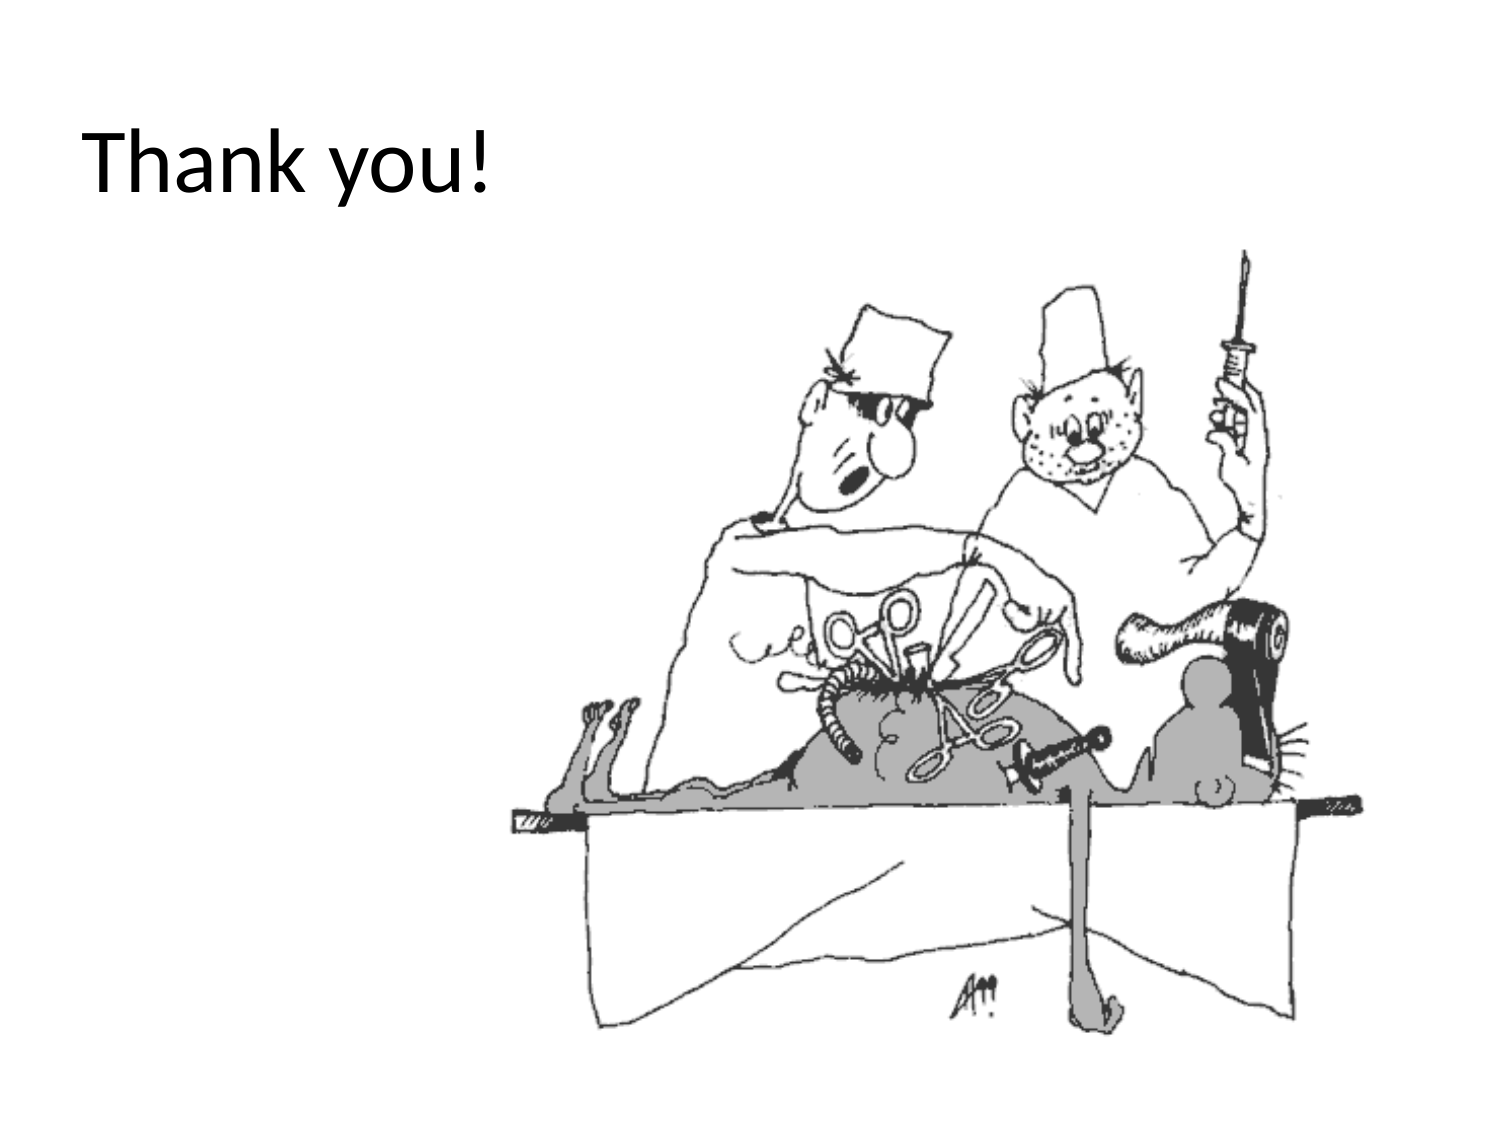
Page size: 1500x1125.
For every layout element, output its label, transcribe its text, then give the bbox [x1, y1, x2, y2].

picture [462, 230, 1475, 1108]
title Thank you! [26, 62, 552, 250]
